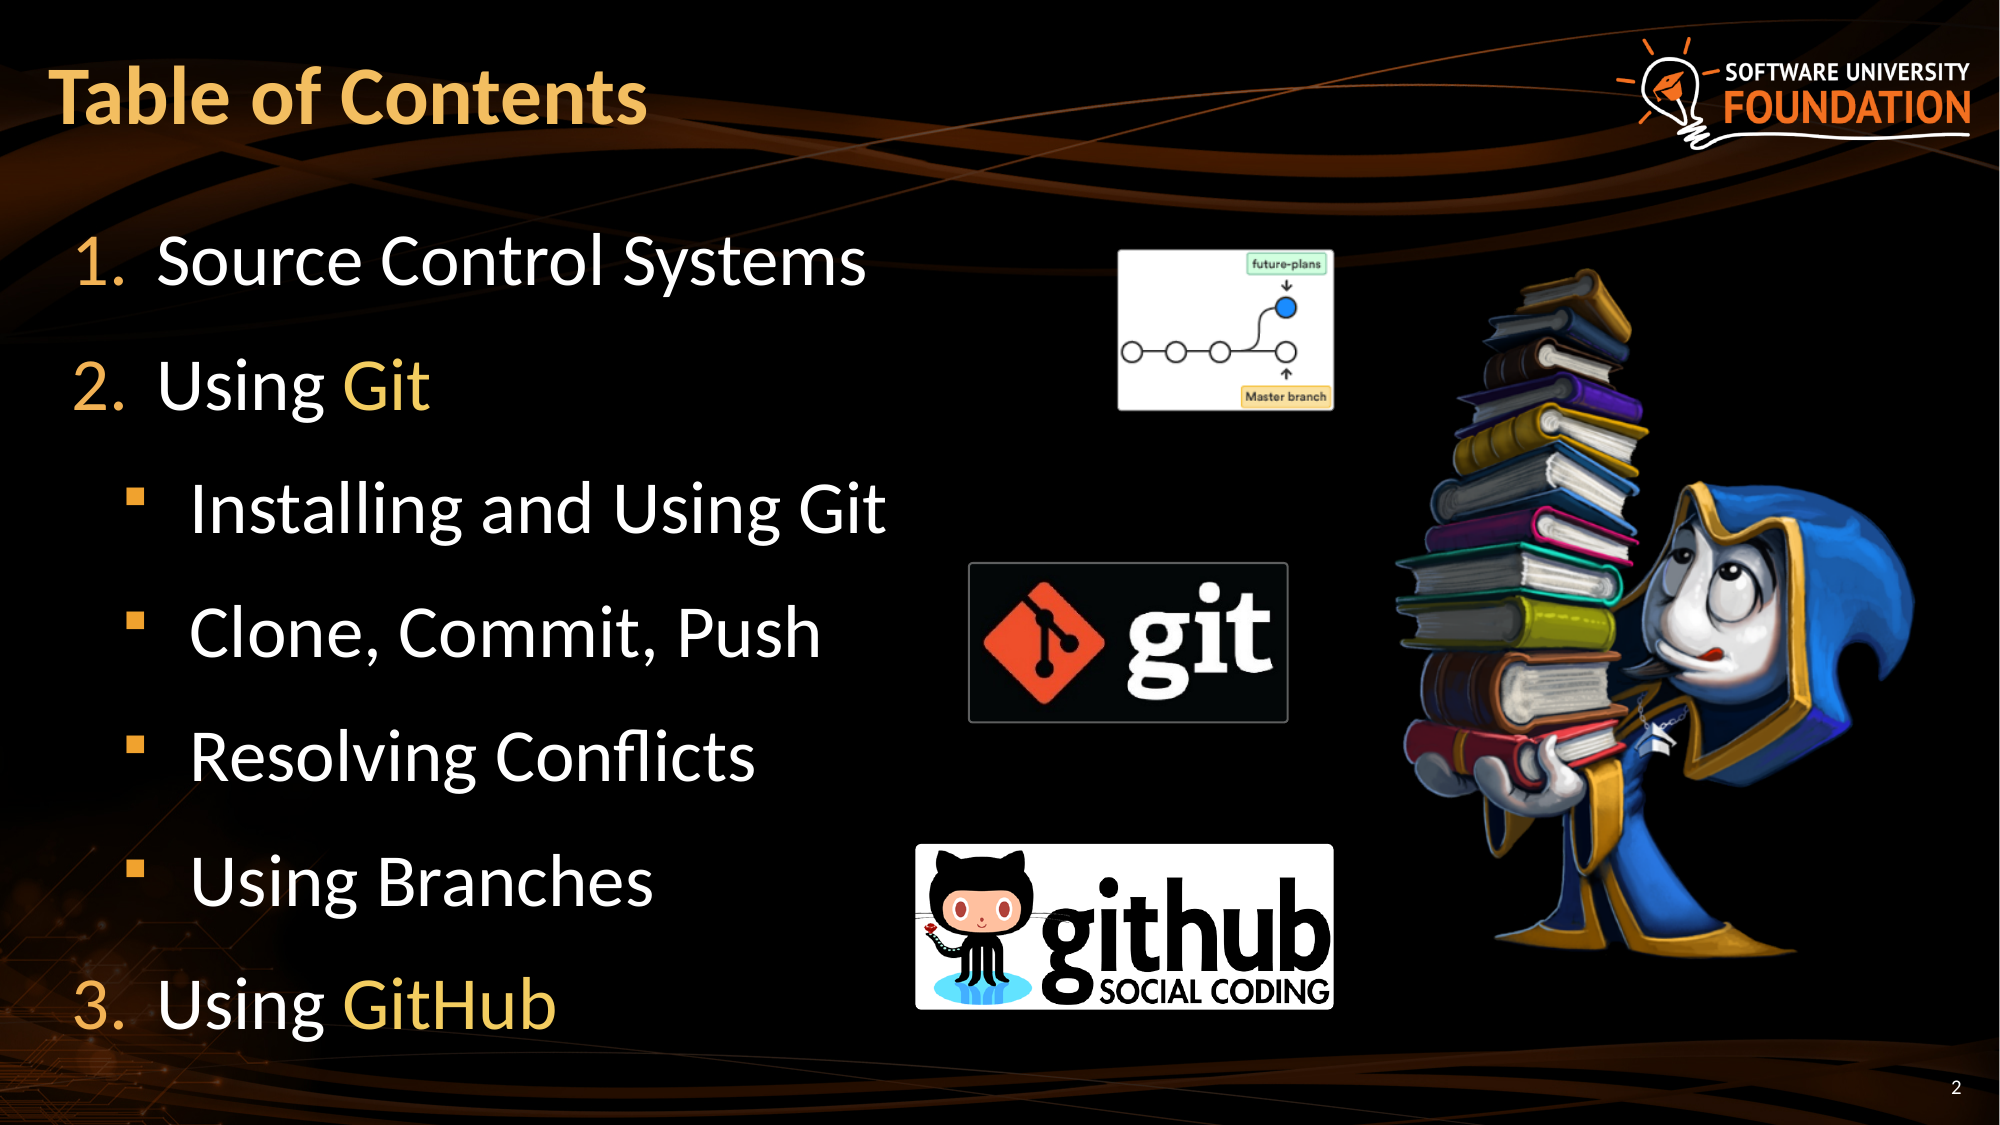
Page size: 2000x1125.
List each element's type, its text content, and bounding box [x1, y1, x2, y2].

picture [0, 0, 2000, 1125]
title Table of Contents [30, 6, 813, 189]
slide_number 2 [1897, 1070, 1968, 1103]
list Source Control Systems Using Git Installing and Using Git Clone, Commit, Push Resolving Conflicts Using Branches Using GitHub [54, 196, 1991, 1088]
